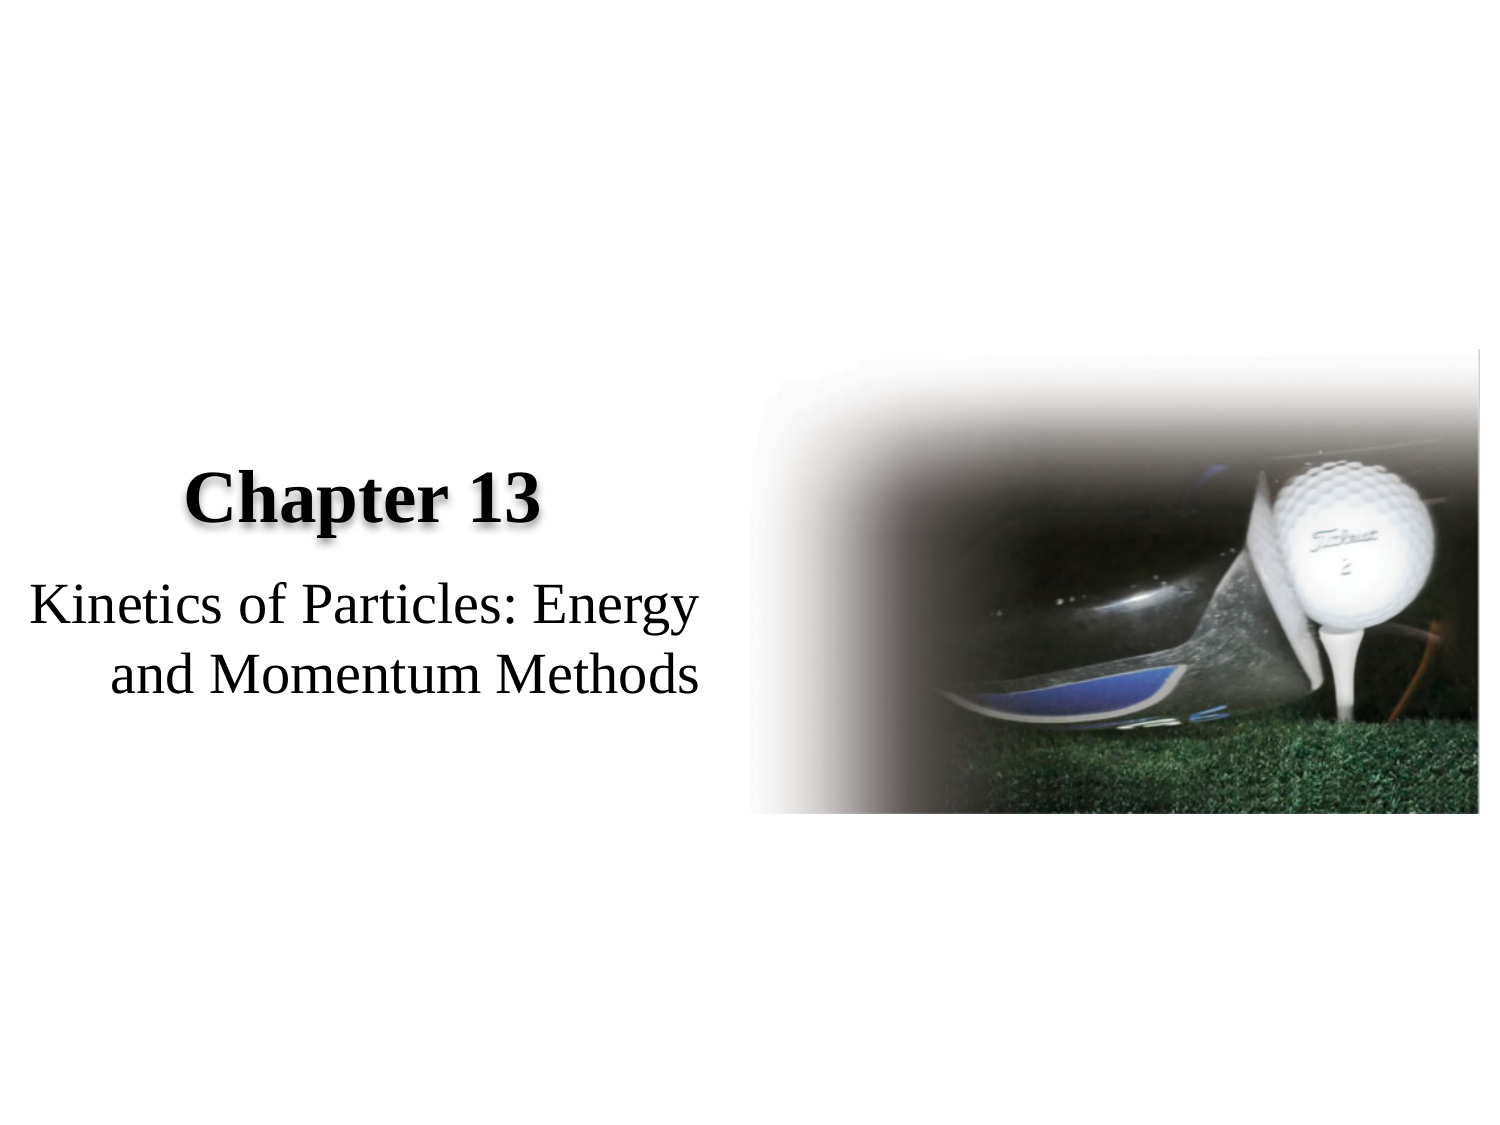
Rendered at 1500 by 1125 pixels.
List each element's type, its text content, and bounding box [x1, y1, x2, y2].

picture [749, 349, 1480, 814]
title Chapter 13 [10, 442, 716, 543]
list Kinetics of Particles: Energy and Momentum Methods [10, 553, 716, 717]
